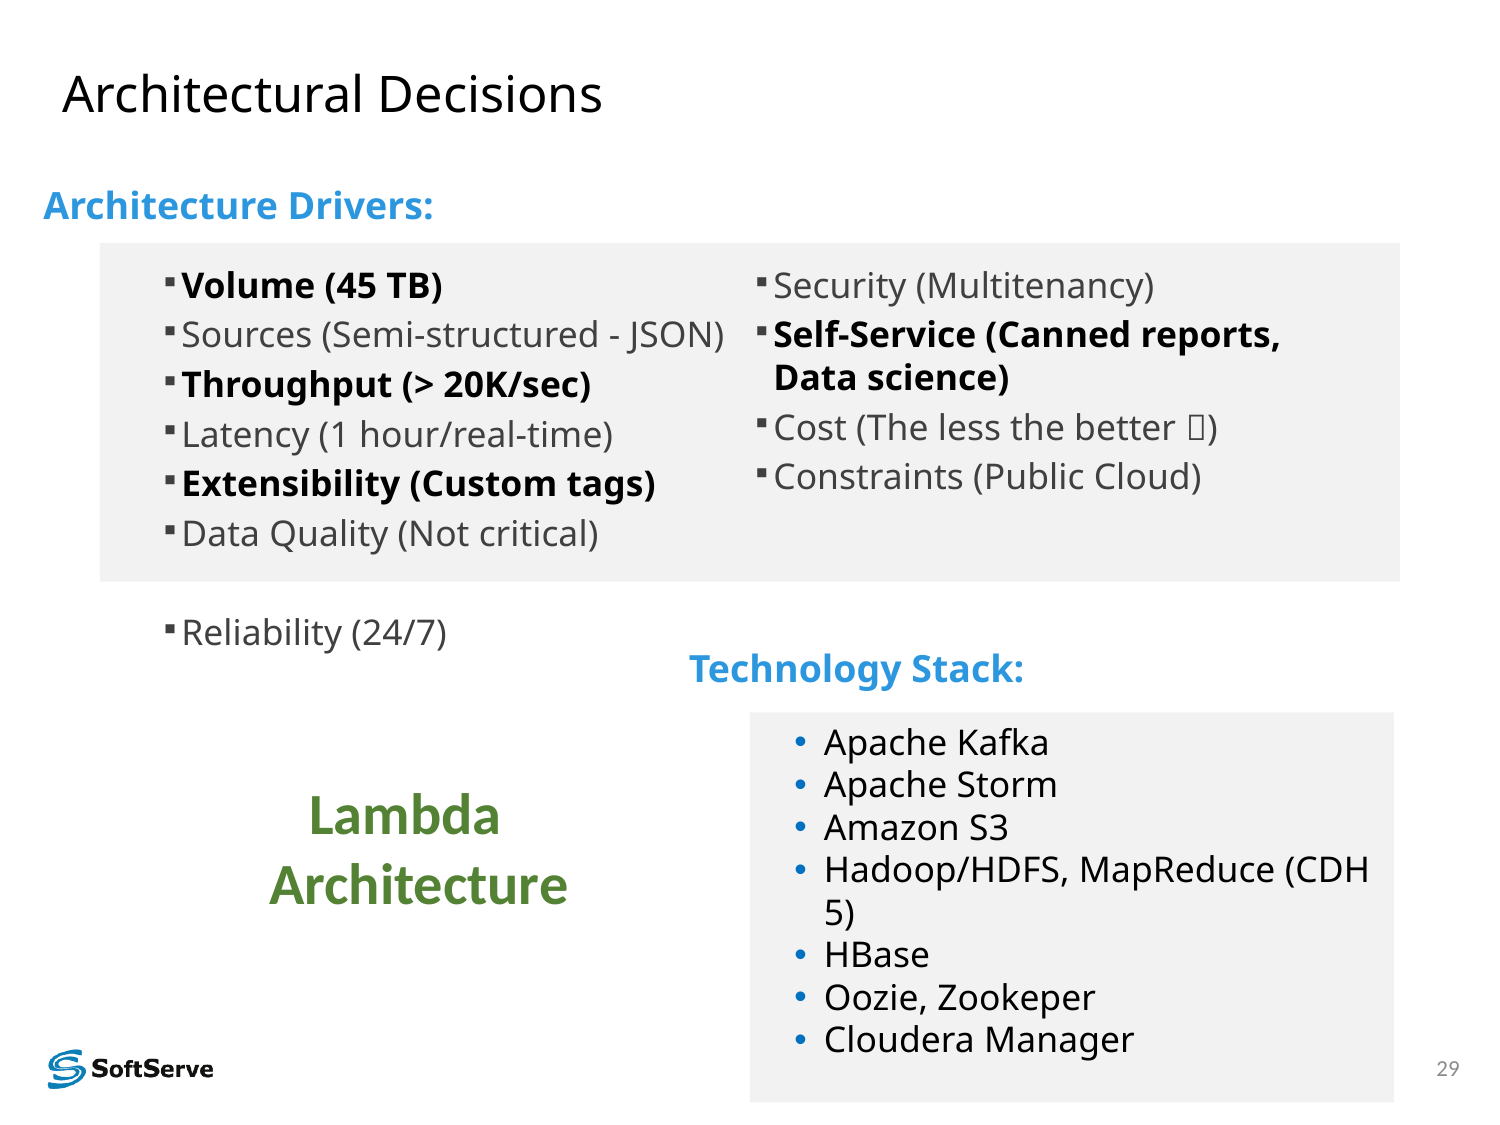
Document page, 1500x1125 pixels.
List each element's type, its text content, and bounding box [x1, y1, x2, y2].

text_box Architecture Drivers: [28, 174, 506, 235]
picture [47, 1049, 213, 1089]
title Architectural Decisions [47, 60, 986, 132]
text_box Apache Kafka Apache Storm Amazon S3 Hadoop/HDFS, MapReduce (CDH 5) HBase Oozie, Zookeper Cloudera Manager [749, 712, 1394, 1103]
text_box Technology Stack: [674, 637, 1087, 698]
text_box Volume (45 TB) Sources (Semi-structured - JSON) Throughput (> 20K/sec) Latency (1 hour/real-time) Extensibility (Custom tags) Data Quality (Not critical) Reliability (24/7) Security (Multitenancy) Self-Service (Canned reports, Data science) Cost (The less the better ) Constraints (Public Cloud) [148, 255, 1363, 667]
text_box Lambda Architecture [224, 768, 613, 924]
slide_number 29 [1394, 1037, 1475, 1098]
text_box [99, 242, 1401, 583]
